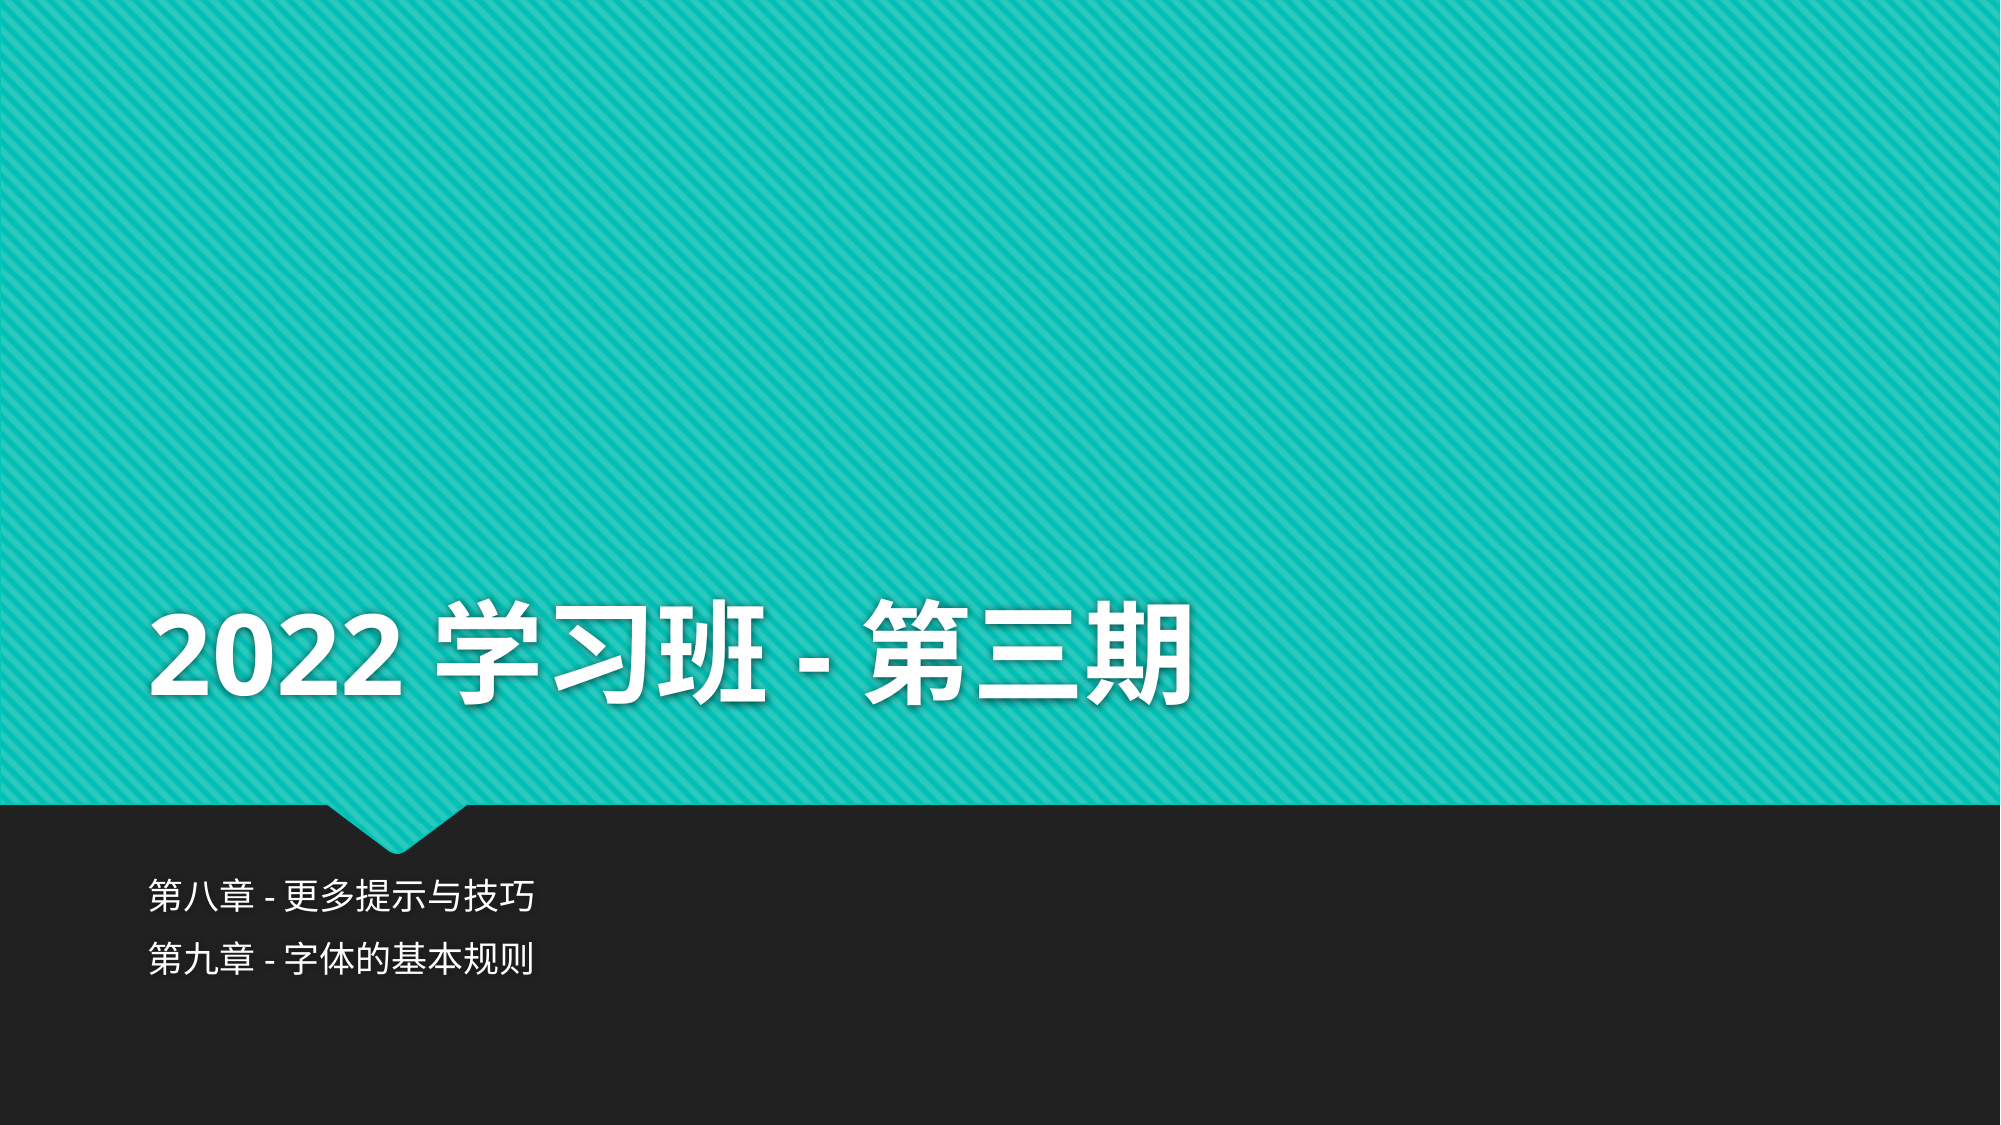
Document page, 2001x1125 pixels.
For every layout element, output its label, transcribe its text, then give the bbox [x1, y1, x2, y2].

subtitle 第八章-更多提示与技巧 第九章-字体的基本规则 [132, 866, 1868, 987]
title 2022学习班-第三期 [132, 237, 1868, 726]
